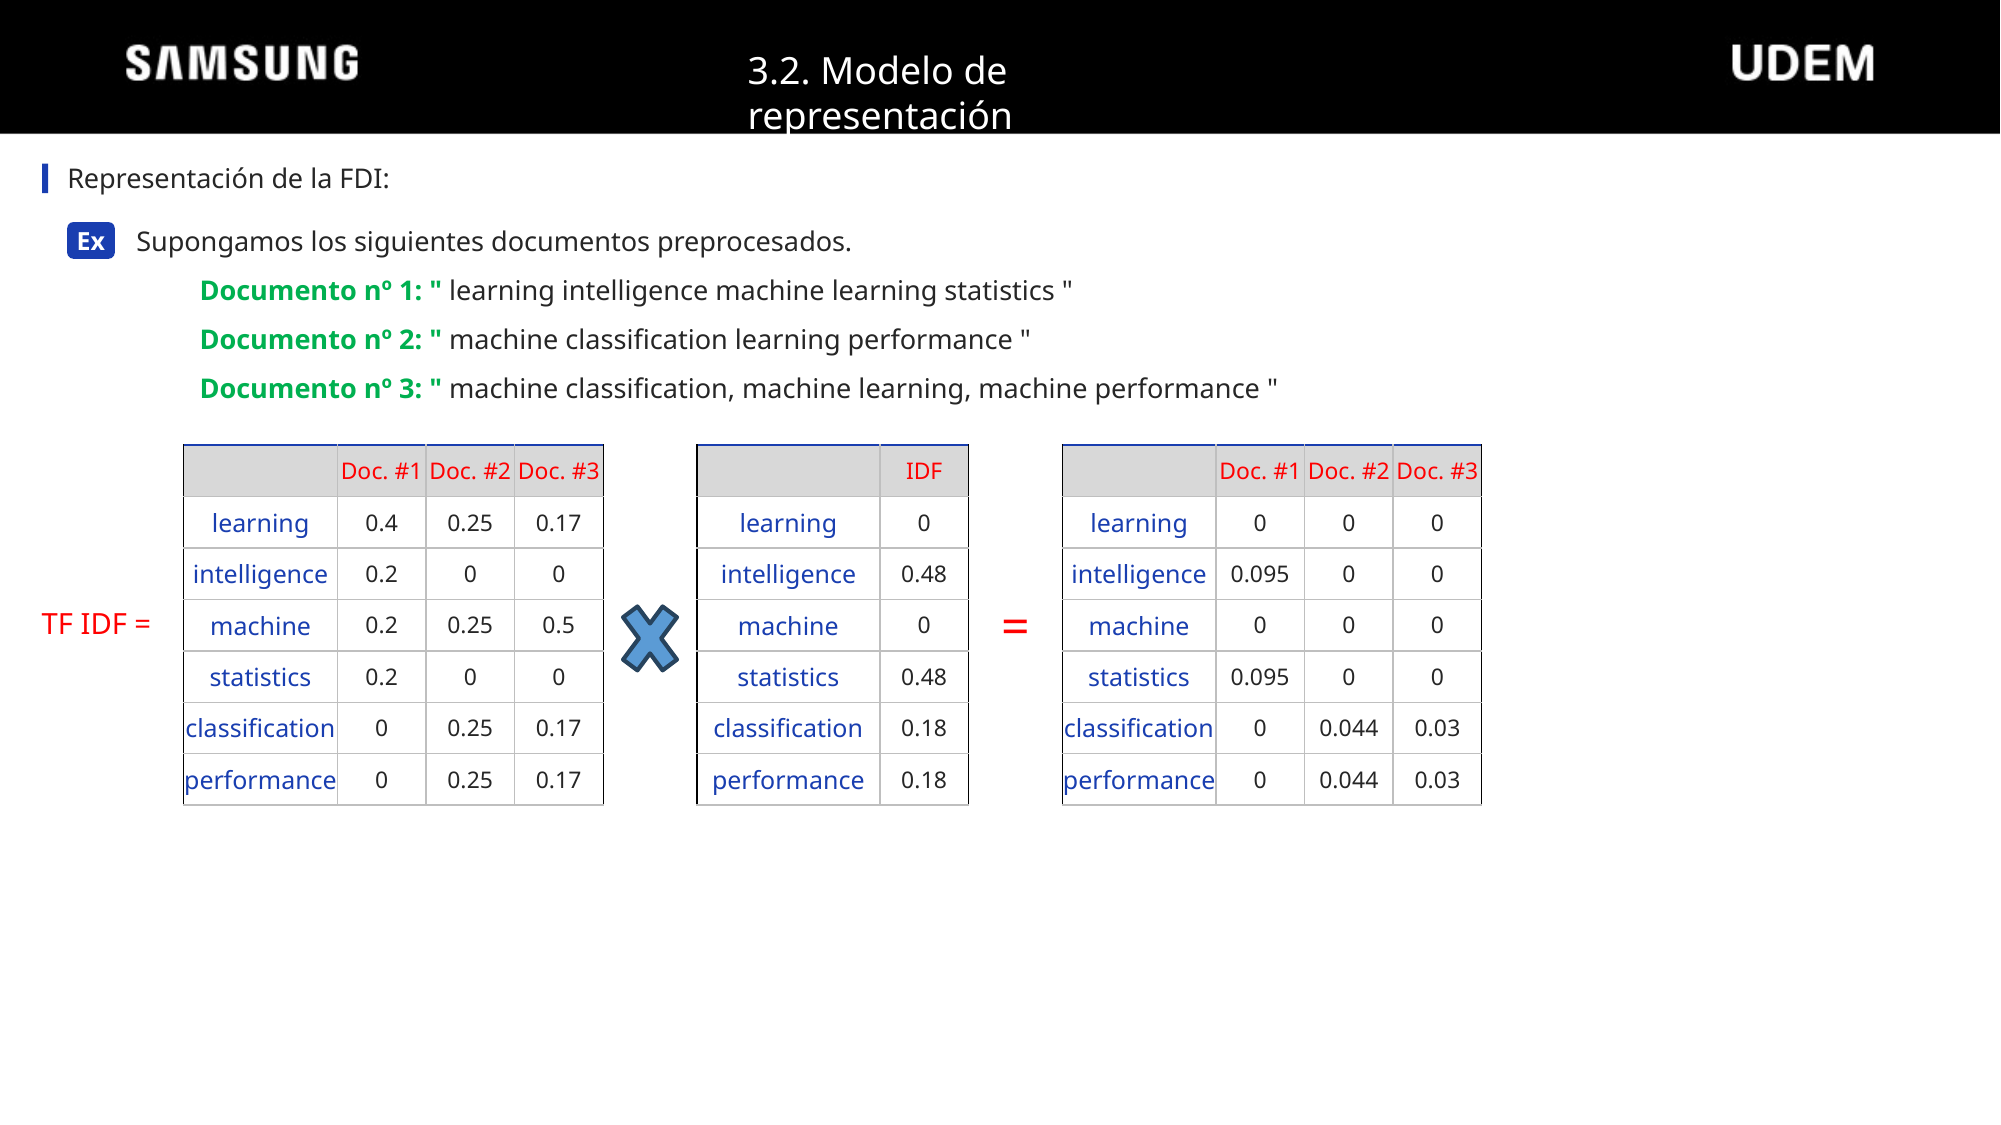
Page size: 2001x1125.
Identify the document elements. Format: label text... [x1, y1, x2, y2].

table_cell performance [698, 754, 879, 804]
table_header IDF [881, 446, 968, 496]
table_cell 0 [1305, 652, 1392, 702]
text_box = [986, 587, 1045, 663]
table_cell 0.4 [338, 497, 425, 547]
table_cell 0.095 [1217, 549, 1304, 599]
table_cell classification [698, 703, 879, 753]
text_box [621, 604, 680, 673]
table_cell 0 [515, 652, 603, 702]
table_cell 0.25 [427, 754, 514, 804]
table_cell 0.48 [881, 652, 968, 702]
table_header Doc. #3 [1394, 446, 1481, 496]
table_cell 0 [1394, 549, 1481, 599]
table_cell 0.5 [515, 600, 603, 650]
table_cell 0 [338, 754, 425, 804]
table_cell 0 [881, 497, 968, 547]
table_header Doc. #1 [1217, 446, 1304, 496]
table_cell 0 [1305, 549, 1392, 599]
text_box Ex [67, 222, 115, 259]
table_cell 0.17 [515, 754, 603, 804]
table_cell 0.25 [427, 497, 514, 547]
table_cell machine [698, 600, 879, 650]
table_header [1063, 446, 1215, 496]
text_box [620, 587, 680, 664]
table_header Doc. #2 [1305, 446, 1392, 496]
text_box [41, 161, 1484, 195]
table_cell intelligence [1063, 549, 1215, 599]
table_cell 0 [427, 549, 514, 599]
table_cell 0 [1394, 497, 1481, 547]
table_cell 0.2 [338, 549, 425, 599]
table_header Doc. #3 [515, 446, 603, 496]
table_cell 0 [1217, 754, 1304, 804]
table_cell 0 [1394, 600, 1481, 650]
table_header [698, 446, 879, 496]
table_cell 0.2 [338, 652, 425, 702]
table_cell 0 [427, 652, 514, 702]
table_cell learning [698, 497, 879, 547]
text_box Supongamos los siguientes documentos preprocesados. Documento nº 1: " learning intelligence machine learning statistics " Documento nº 2: " machine classification learning performance " Documento nº 3: " machine classification, machine learning, machine performance " [136, 212, 1553, 416]
table_cell 0.2 [338, 600, 425, 650]
table_cell 0 [1305, 600, 1392, 650]
table_cell 0.03 [1394, 703, 1481, 753]
table_cell 0.044 [1305, 754, 1392, 804]
table_cell intelligence [698, 549, 879, 599]
table_cell 0.17 [515, 703, 603, 753]
table_cell 0.18 [881, 754, 968, 804]
table_cell 0.044 [1305, 703, 1392, 753]
table_cell 0.25 [427, 600, 514, 650]
table_cell intelligence [184, 549, 337, 599]
table_cell 0 [881, 600, 968, 650]
text_box TF IDF = [41, 605, 161, 641]
table_cell 0 [515, 549, 603, 599]
table_cell learning [1063, 497, 1215, 547]
table_cell 0 [1305, 497, 1392, 547]
table_header Doc. #1 [338, 446, 425, 496]
table_cell 0 [1217, 600, 1304, 650]
table_cell 0 [1217, 497, 1304, 547]
table_cell machine [184, 600, 337, 650]
table_cell machine [1063, 600, 1215, 650]
table_cell 0 [1217, 703, 1304, 753]
table_cell classification [184, 703, 337, 753]
table_cell performance [1063, 754, 1215, 804]
table_cell 0 [338, 703, 425, 753]
table_cell 0.03 [1394, 754, 1481, 804]
table_cell performance [184, 754, 337, 804]
table_header Doc. #2 [427, 446, 514, 496]
table_cell 0.17 [515, 497, 603, 547]
table_cell learning [184, 497, 337, 547]
table_cell classification [1063, 703, 1215, 753]
table_cell statistics [184, 652, 337, 702]
table_cell 0 [1394, 652, 1481, 702]
picture [0, 0, 2000, 1124]
table_cell 0.18 [881, 703, 968, 753]
table_cell 0.095 [1217, 652, 1304, 702]
table_cell 0.48 [881, 549, 968, 599]
table_header [184, 446, 337, 496]
table_cell statistics [698, 652, 879, 702]
text_box 3.2. Modelo de representación [747, 47, 1253, 160]
table_cell statistics [1063, 652, 1215, 702]
table_cell 0.25 [427, 703, 514, 753]
